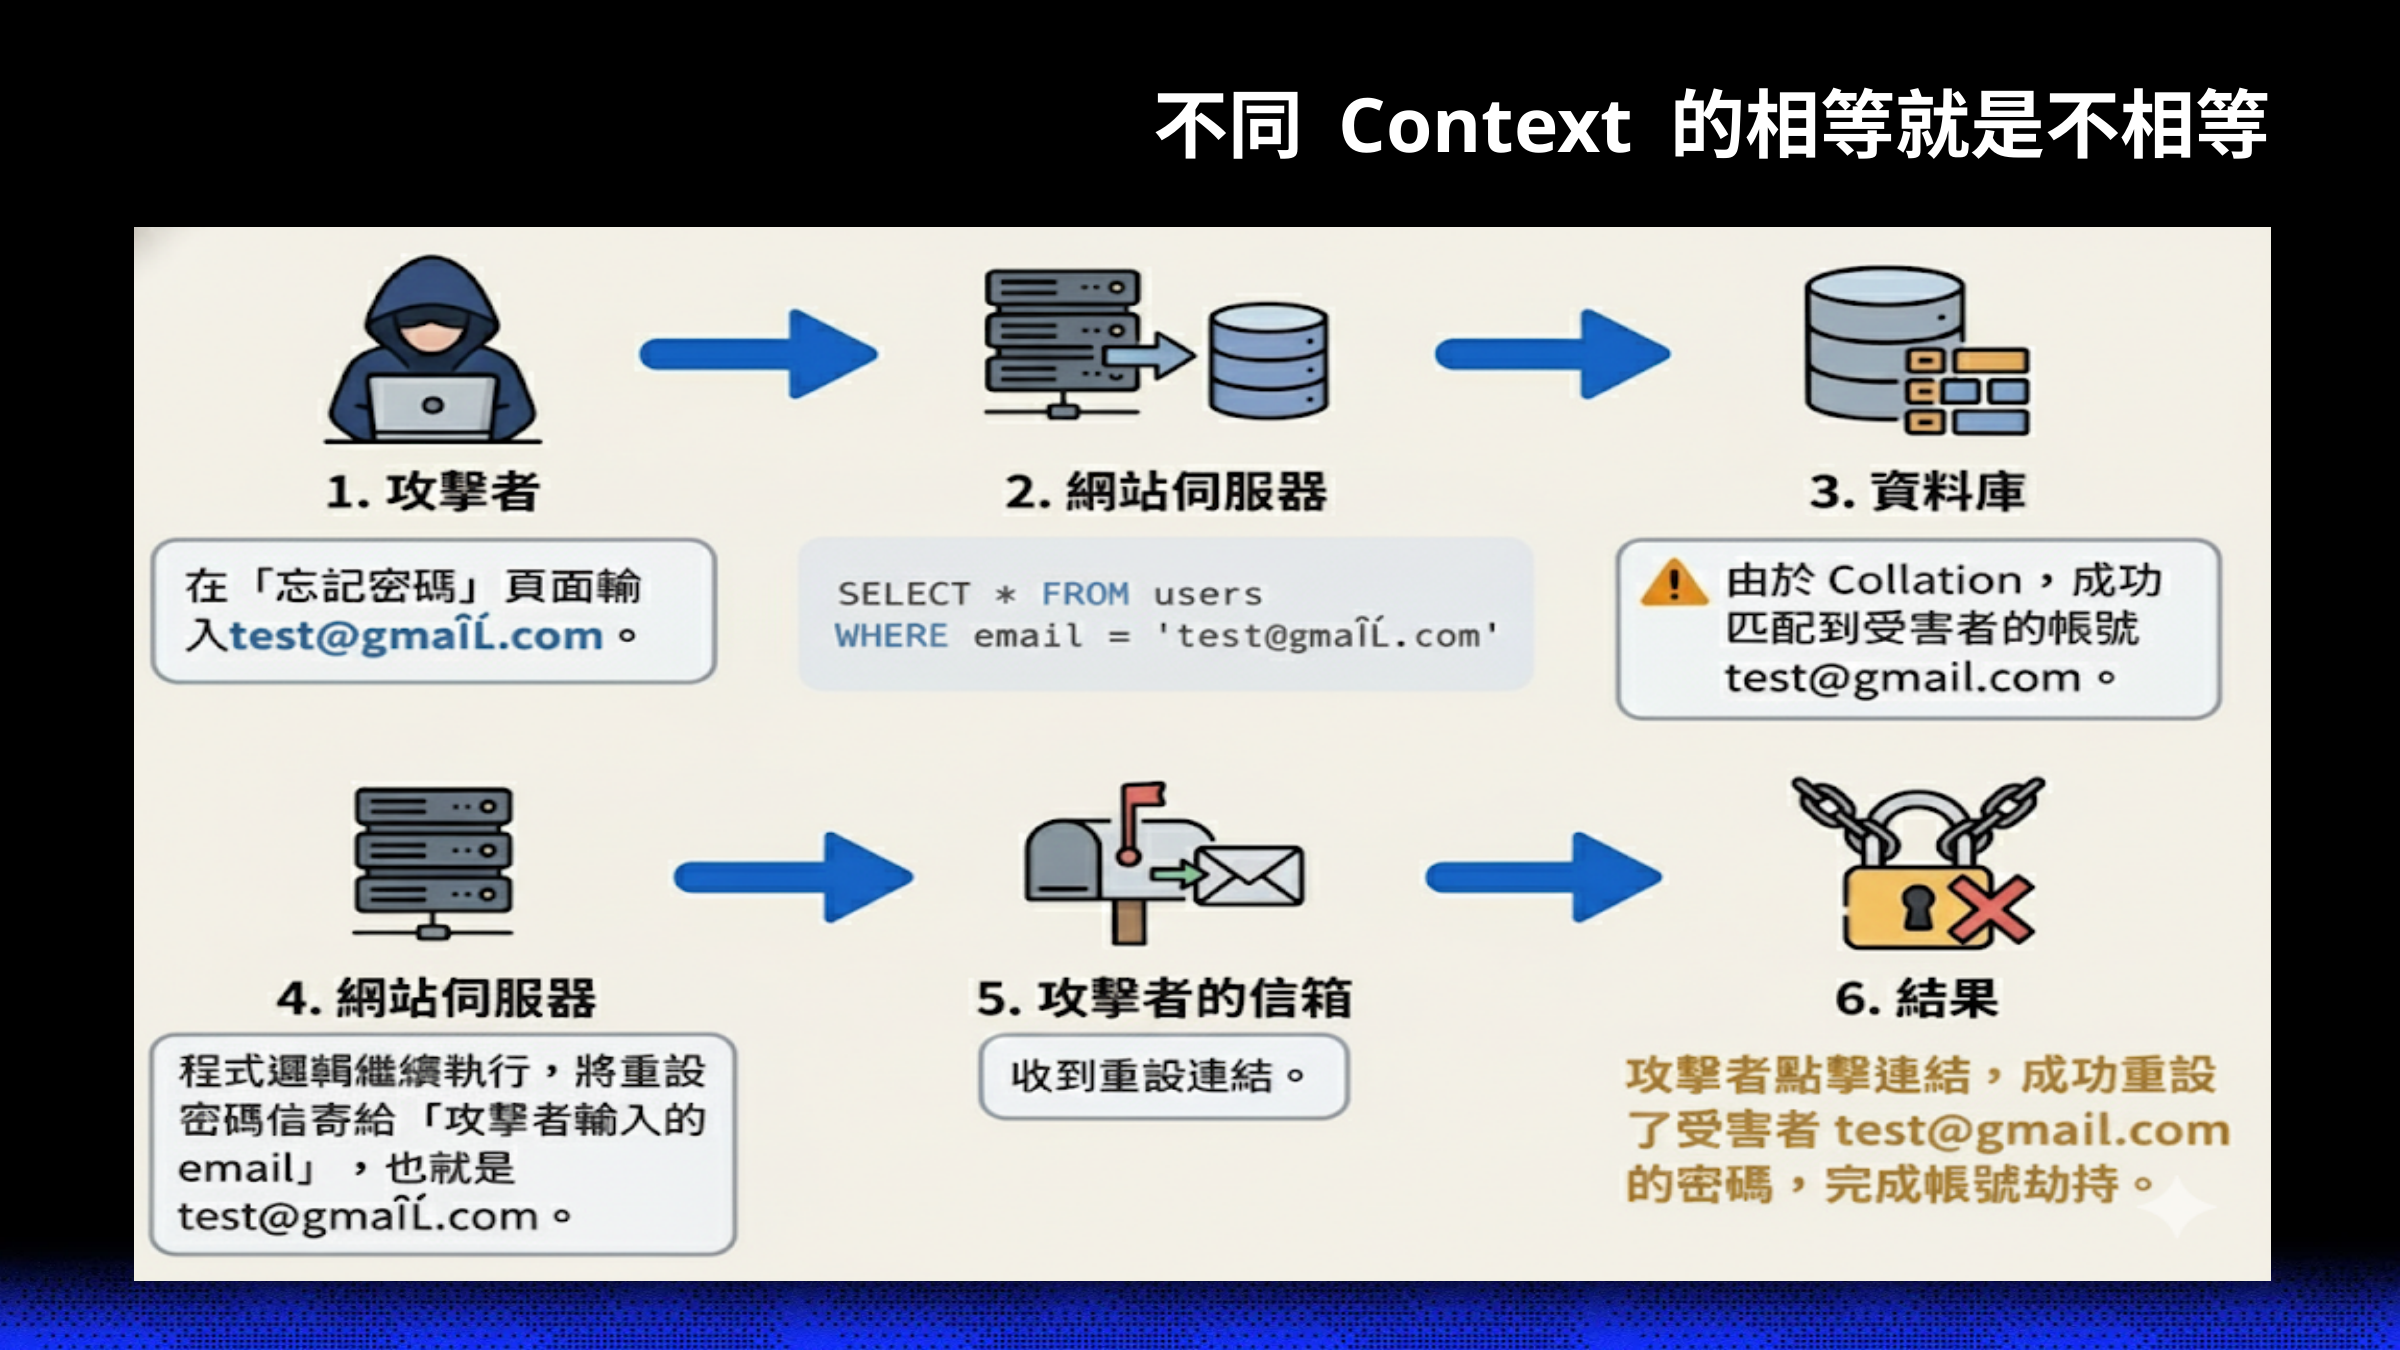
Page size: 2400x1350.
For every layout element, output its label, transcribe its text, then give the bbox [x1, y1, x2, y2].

title 不同 Context 的相等就是不相等 [418, 69, 2303, 177]
picture [0, 227, 2400, 1350]
